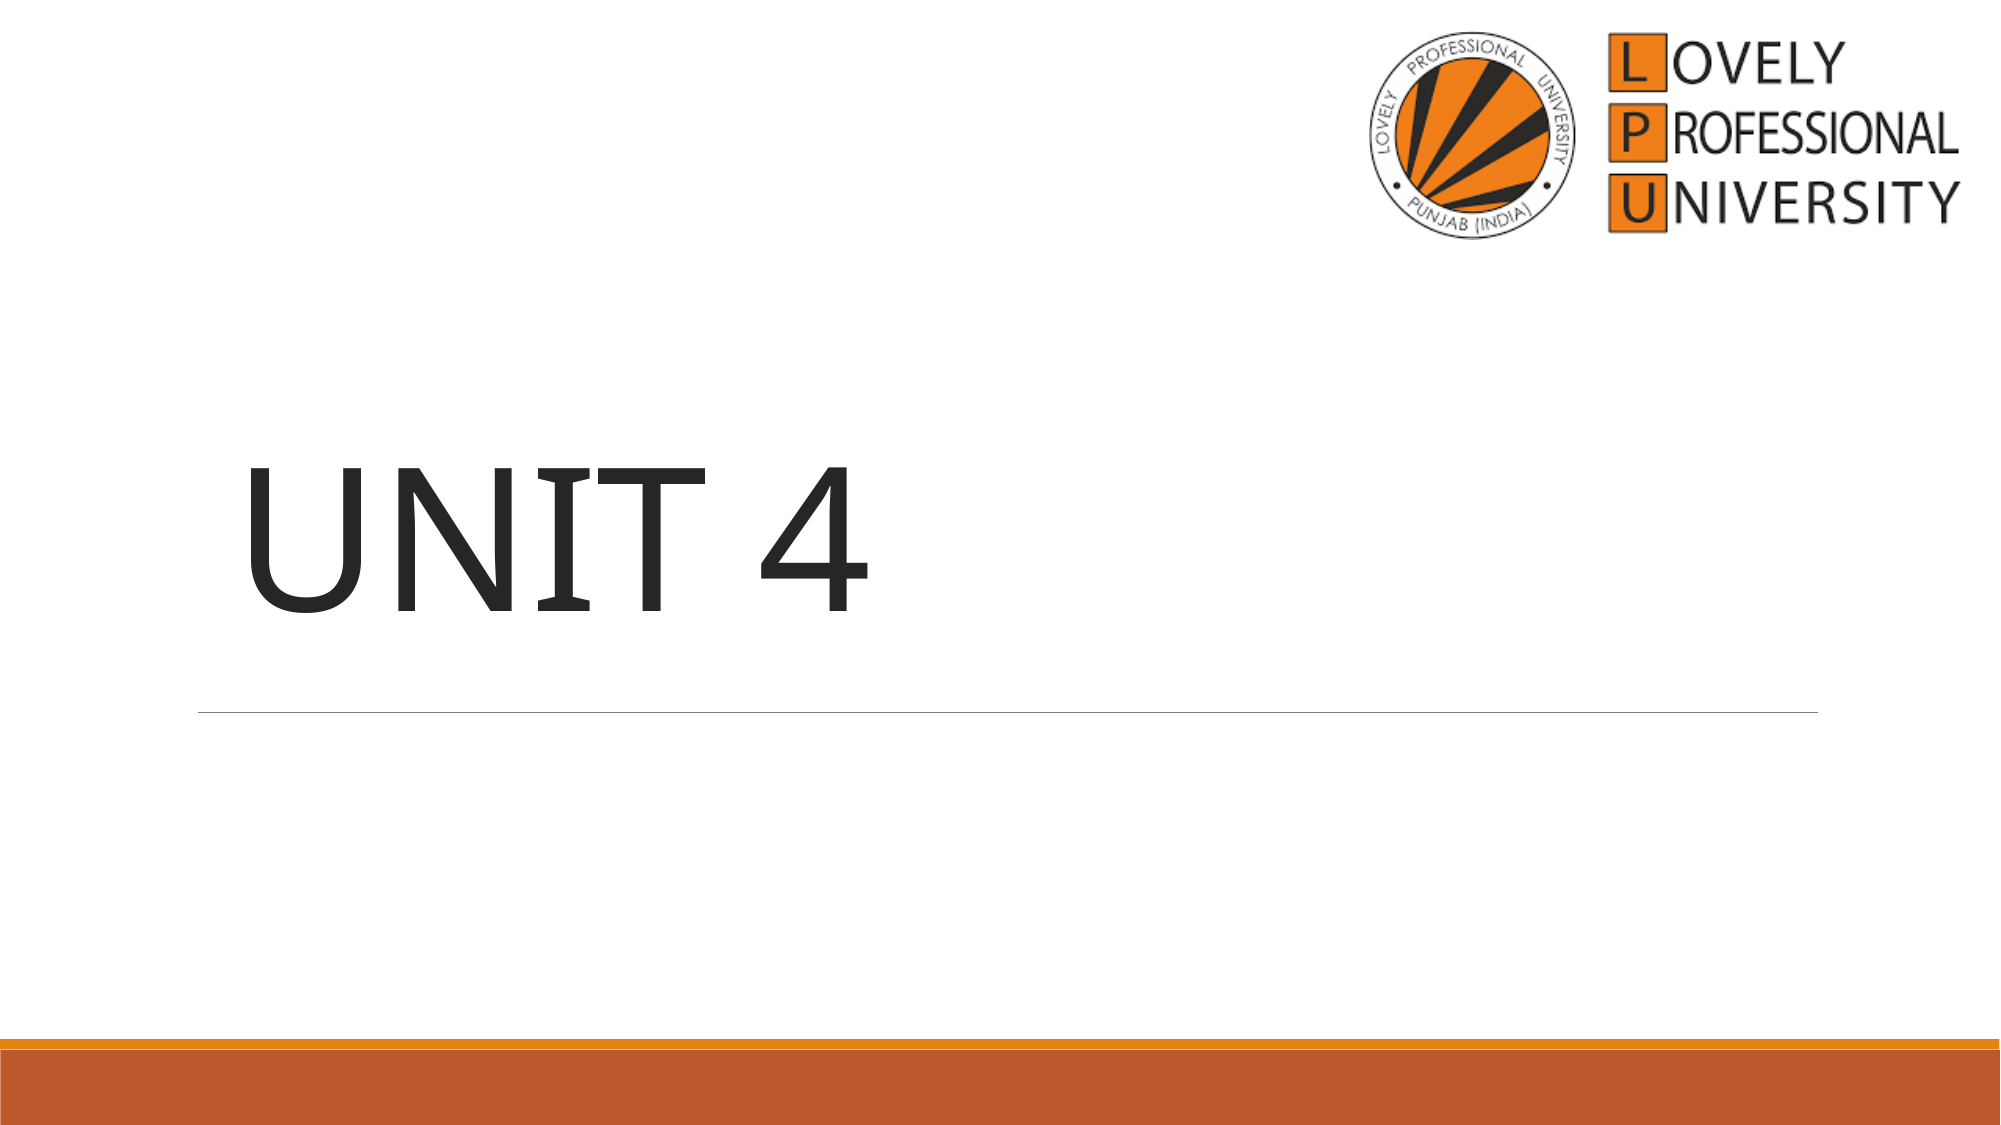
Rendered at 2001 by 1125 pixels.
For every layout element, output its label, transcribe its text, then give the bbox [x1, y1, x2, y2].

picture [1369, 31, 1963, 241]
title UNIT 4 [218, 268, 1719, 660]
